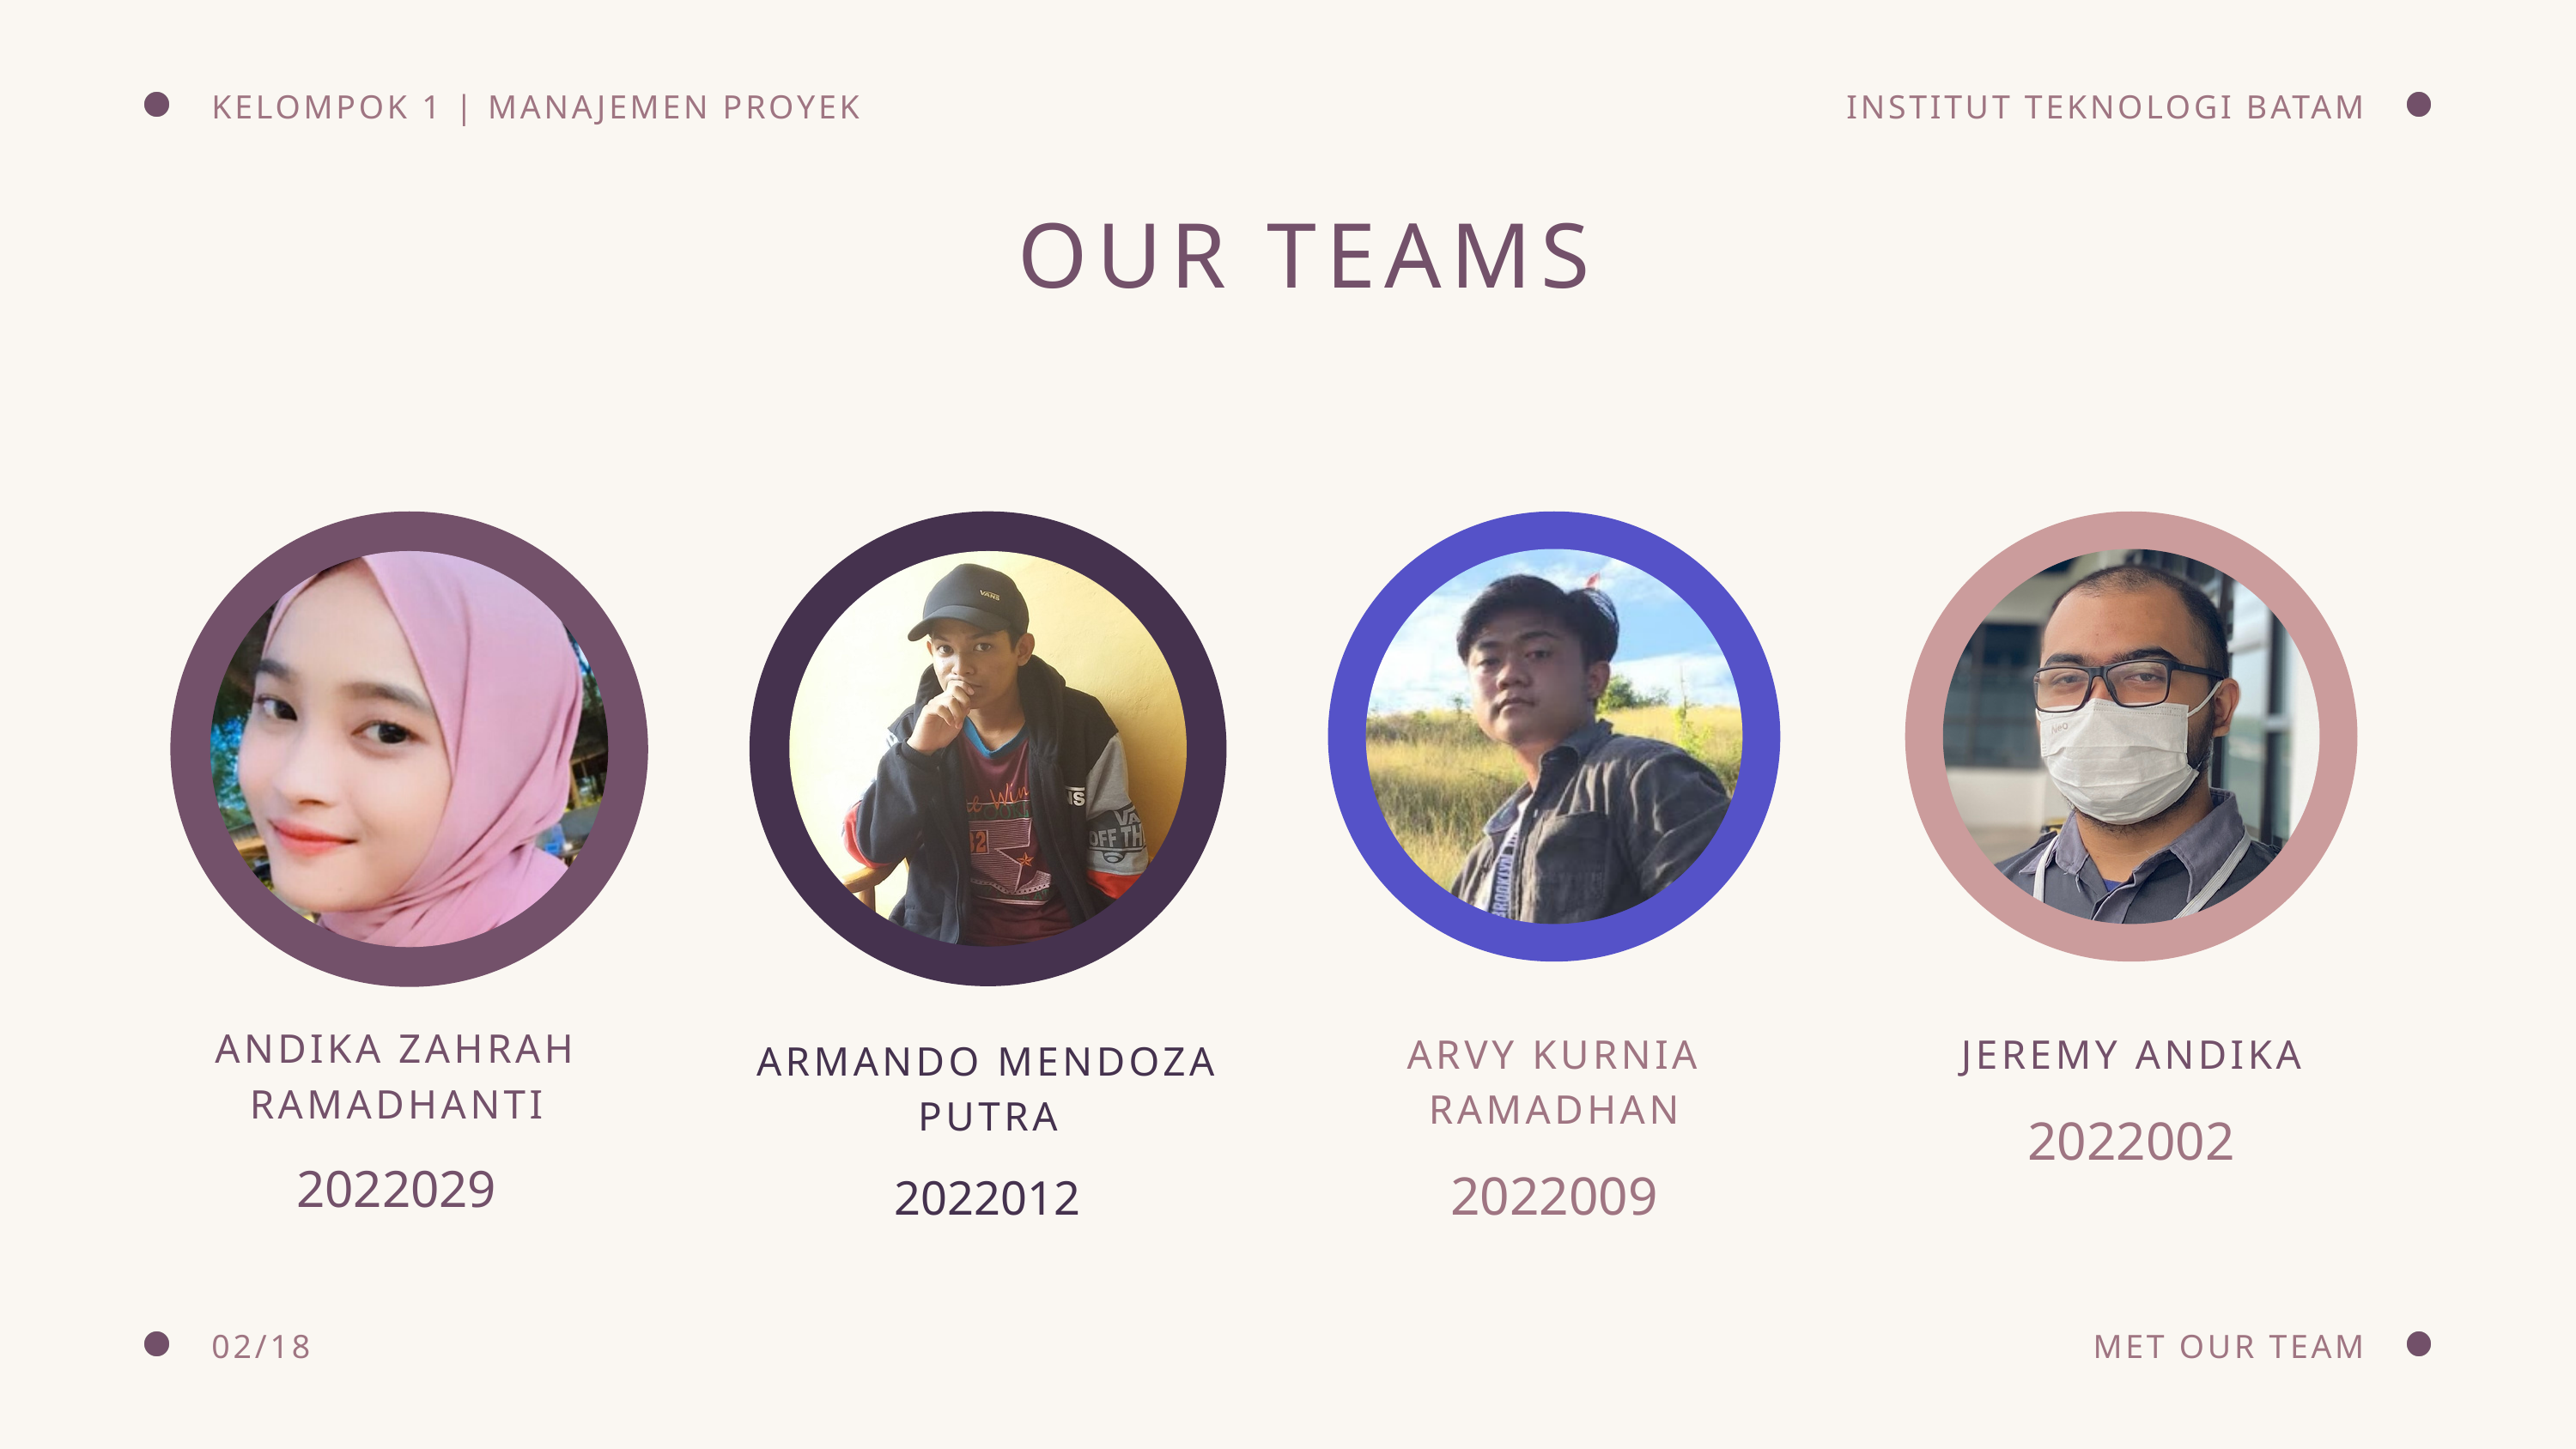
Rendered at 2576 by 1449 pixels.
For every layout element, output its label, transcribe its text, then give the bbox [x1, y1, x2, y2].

text_box 02/18 [211, 1319, 1211, 1365]
picture [144, 92, 170, 117]
picture [144, 1331, 170, 1356]
text_box INSTITUT TEKNOLOGI BATAM [1365, 80, 2365, 125]
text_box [701, 1032, 1273, 1221]
picture [2406, 92, 2432, 117]
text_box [1328, 511, 1780, 962]
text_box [120, 1020, 672, 1213]
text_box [1278, 1025, 1831, 1221]
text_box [1855, 1025, 2408, 1166]
picture [2406, 1331, 2432, 1356]
text_box OUR TEAMS [437, 180, 2139, 306]
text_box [171, 511, 647, 987]
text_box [1905, 511, 2357, 962]
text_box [750, 511, 1226, 987]
text_box KELOMPOK 1 | MANAJEMEN PROYEK [211, 80, 1211, 125]
text_box MET OUR TEAM [1365, 1319, 2365, 1365]
